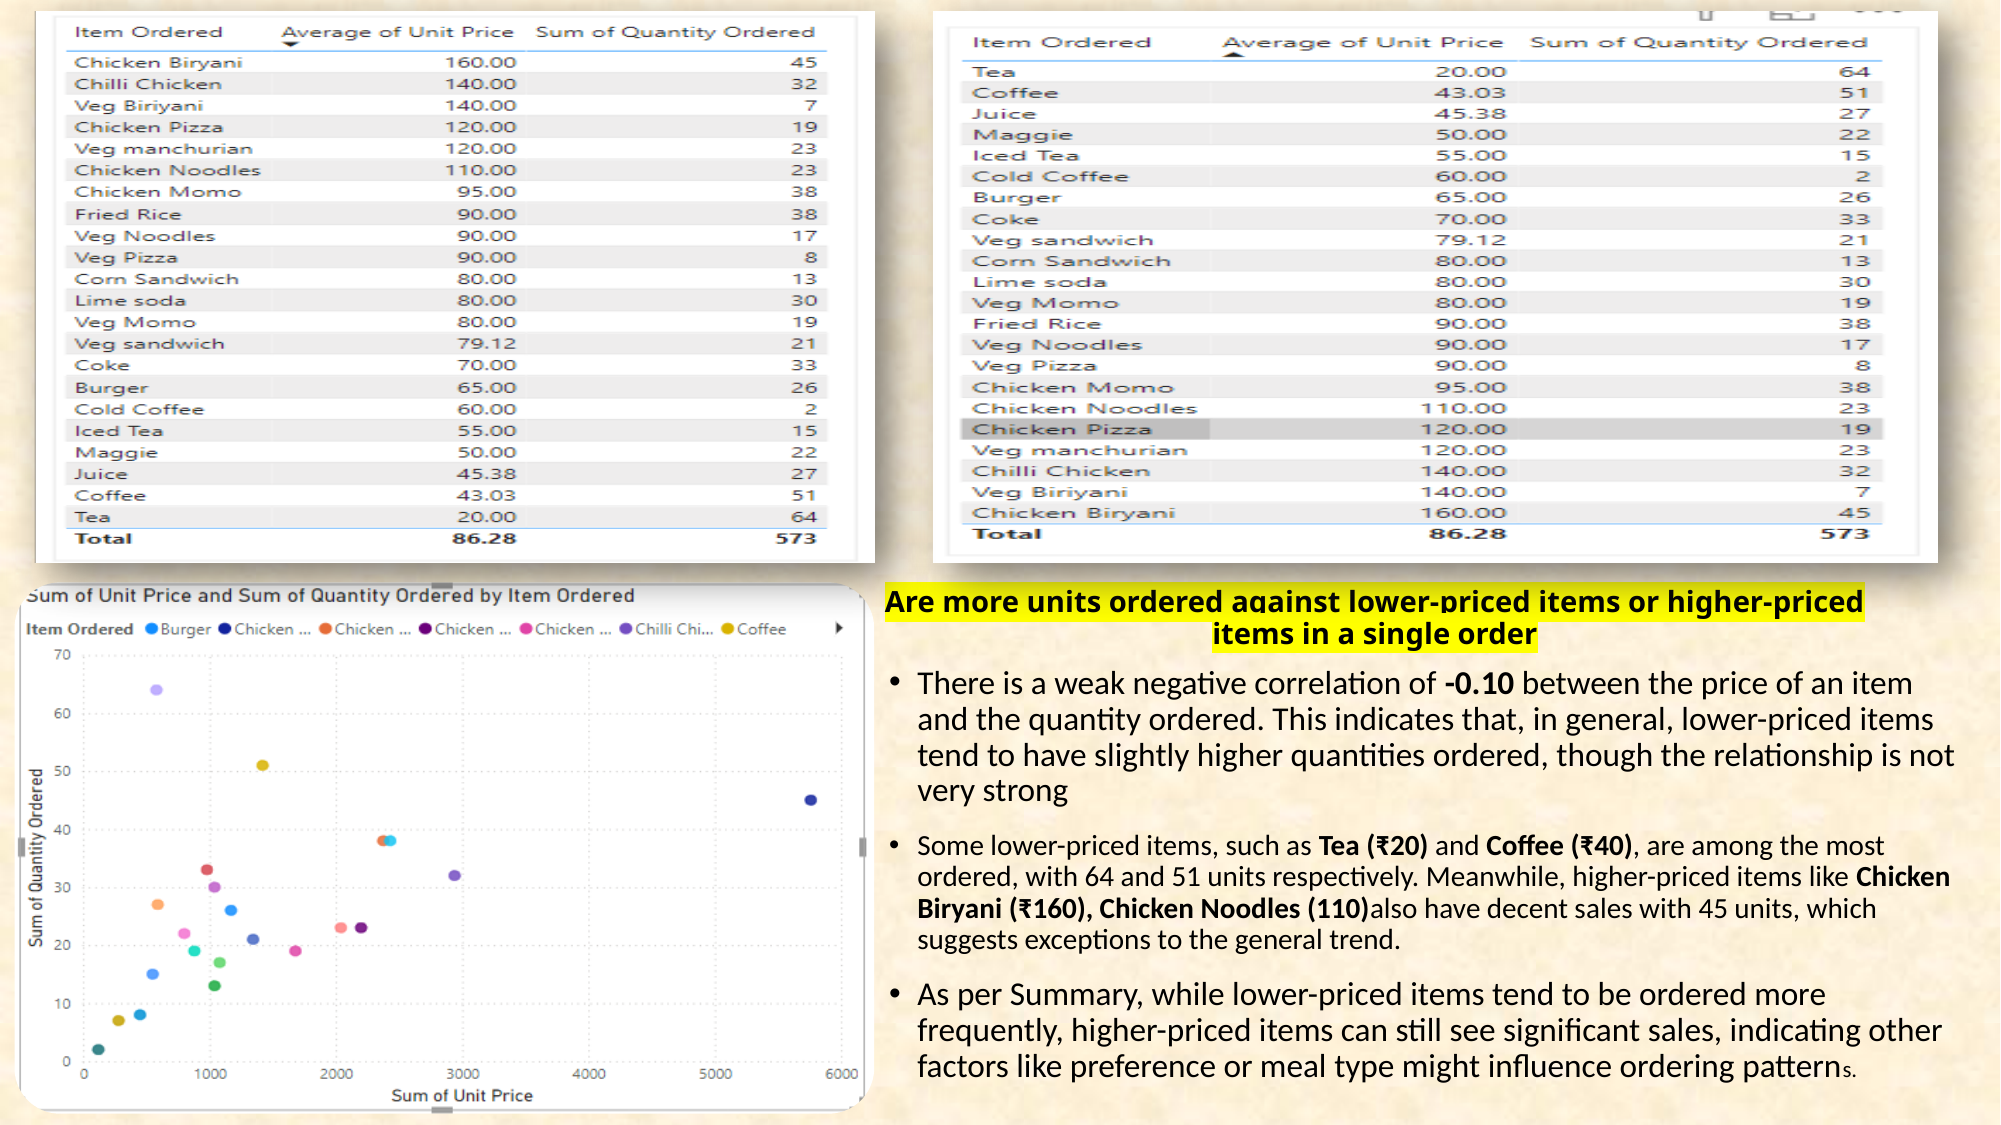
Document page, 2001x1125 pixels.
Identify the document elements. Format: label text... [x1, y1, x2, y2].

subtitle There is a weak negative correlation of -0.10 between the price of an item and the quantity ordered. This indicates that, in general, lower-priced items tend to have slightly higher quantities ordered, though the relationship is not very strong Some lower-priced items, such as Tea (₹20) and Coffee (₹40), are among the most ordered, with 64 and 51 units respectively. Meanwhile, higher-priced items like Chicken Biryani (₹160), Chicken Noodles (110)also have decent sales with 45 units, which suggests exceptions to the general trend. As per Summary, while lower-priced items tend to be ordered more frequently, higher-priced items can still see significant sales, indicating other factors like preference or meal type might influence ordering patterns. [875, 658, 1986, 1114]
picture [0, 0, 2001, 1125]
title Are more units ordered against lower-priced items or higher-priced items in a single order [875, 588, 1892, 658]
